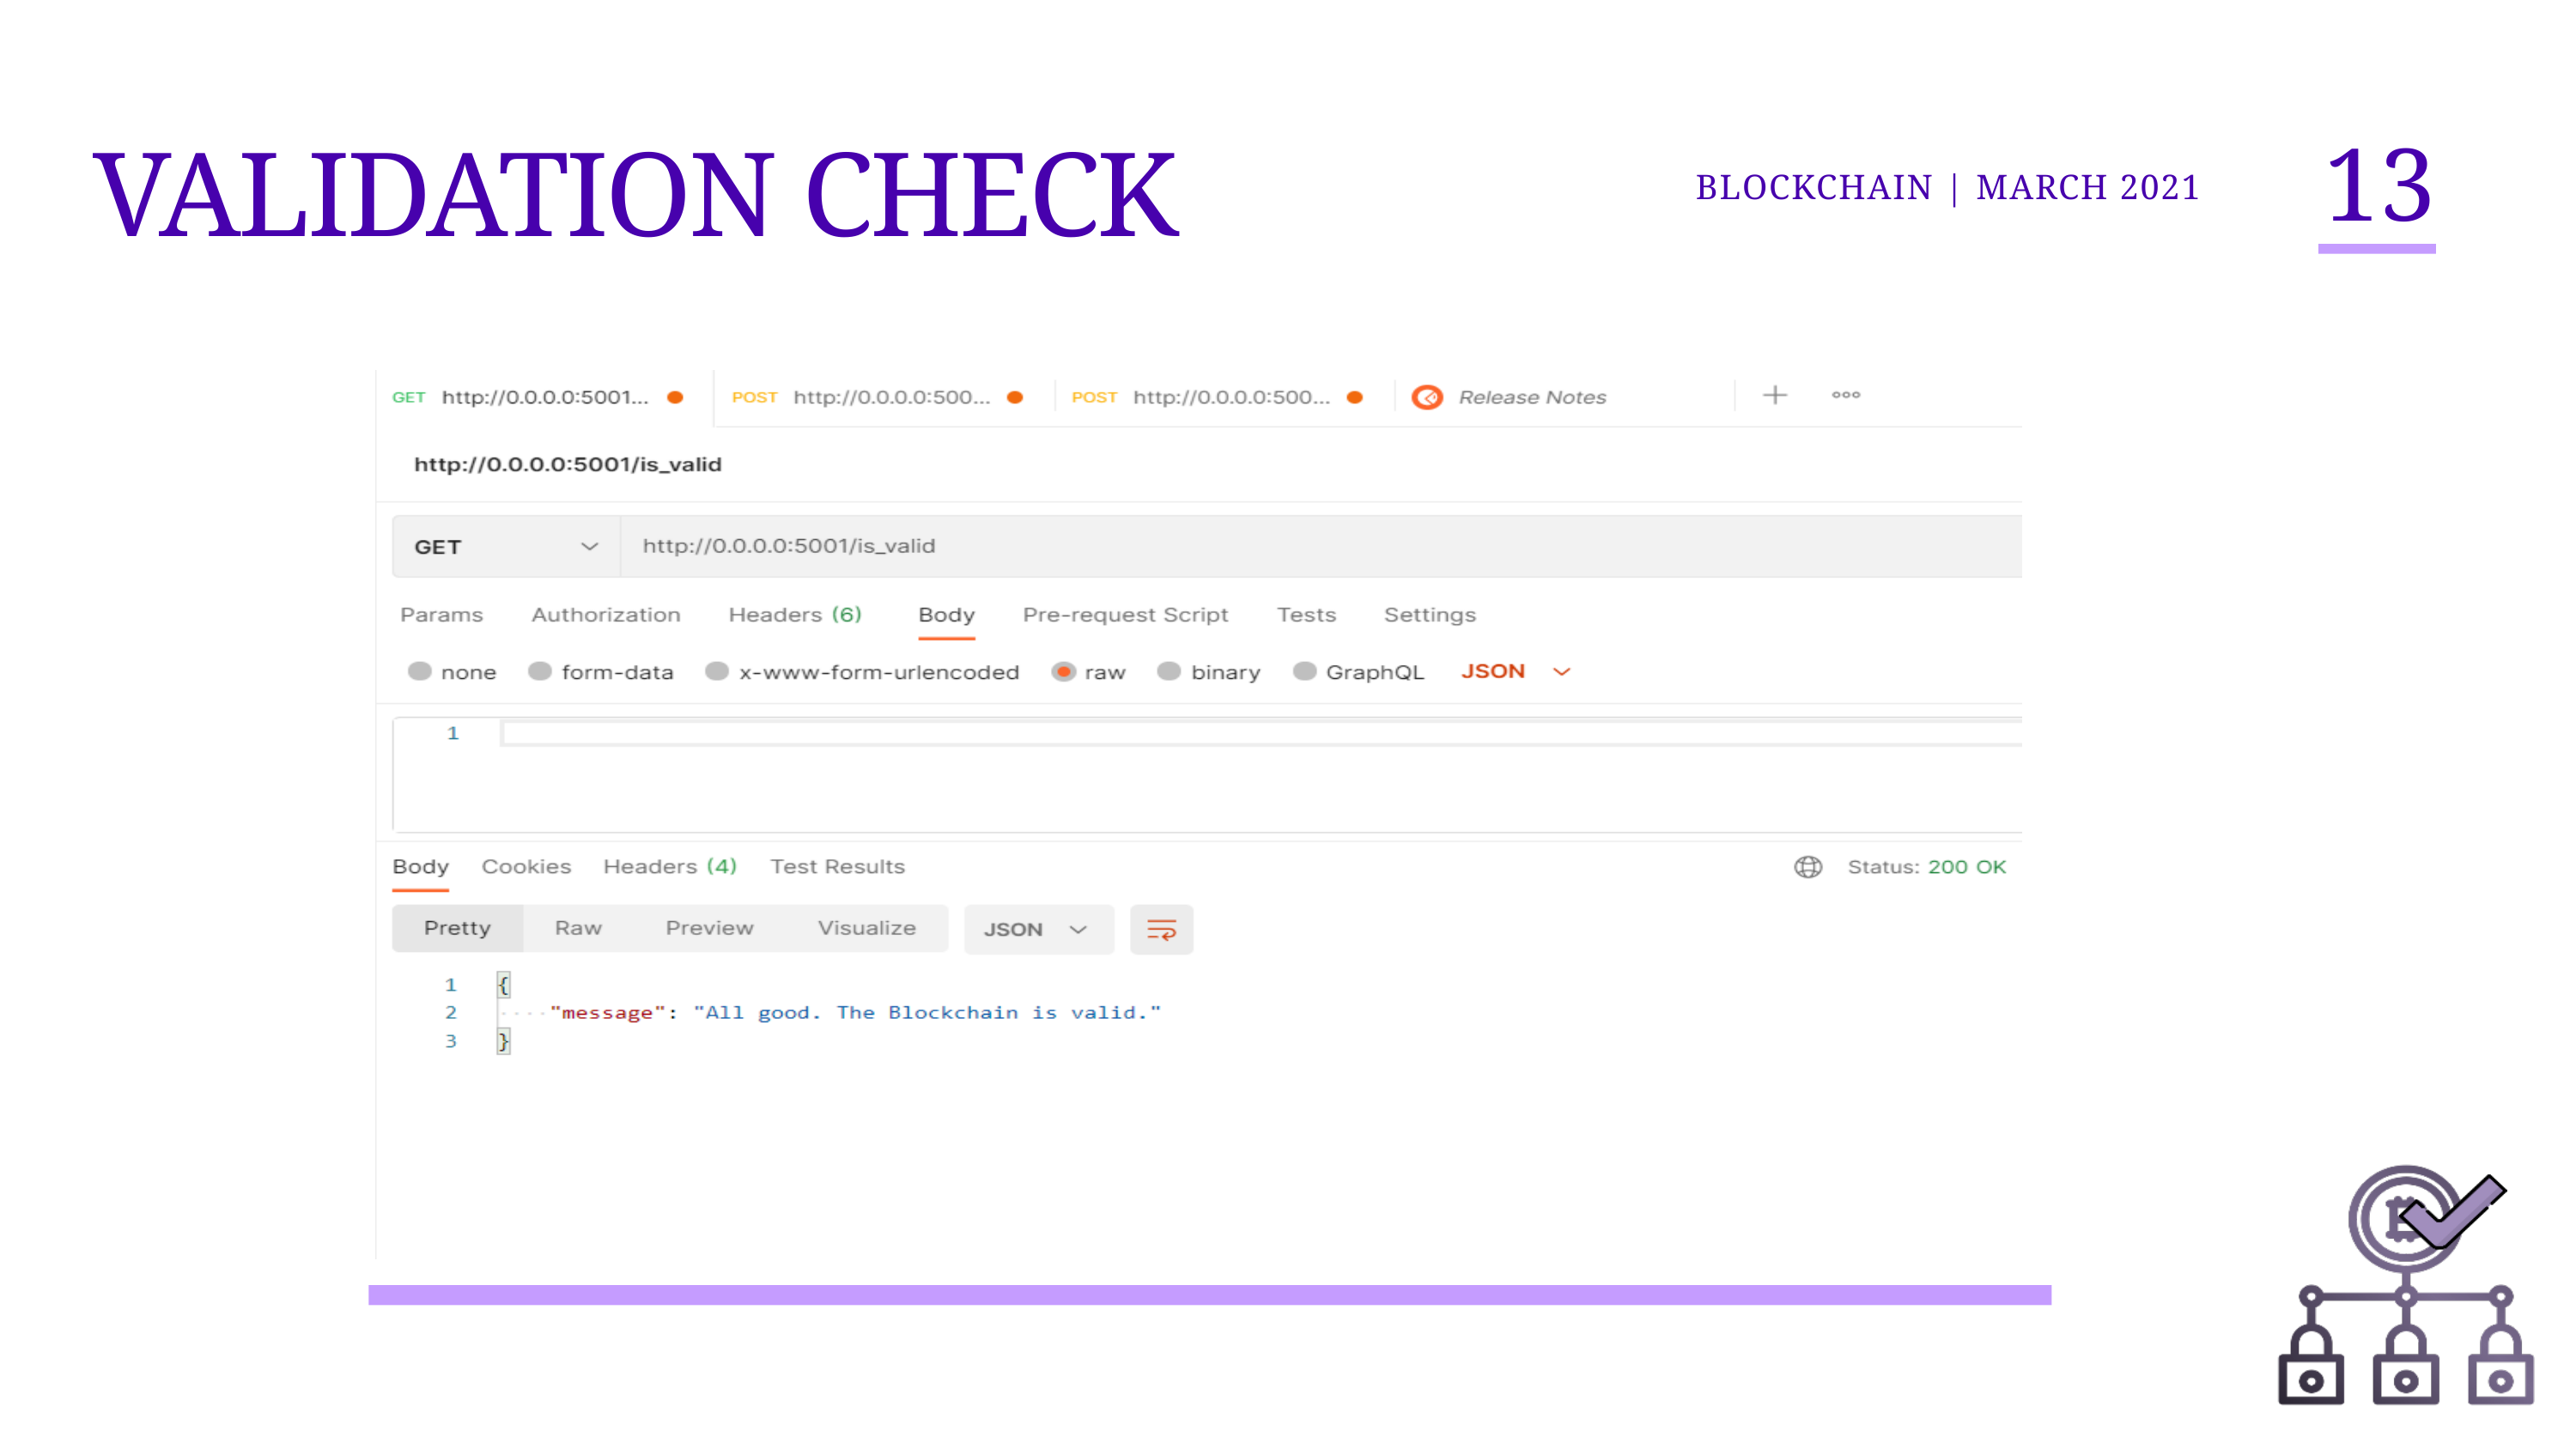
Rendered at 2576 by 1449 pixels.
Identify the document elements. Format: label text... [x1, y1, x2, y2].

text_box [2298, 120, 2437, 255]
text_box VALIDATION CHECK [94, 86, 1428, 260]
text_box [2275, 1161, 2538, 1410]
picture [375, 369, 2022, 1259]
text_box BLOCKCHAIN | MARCH 2021 [1695, 159, 2224, 207]
text_box [368, 1285, 2052, 1306]
